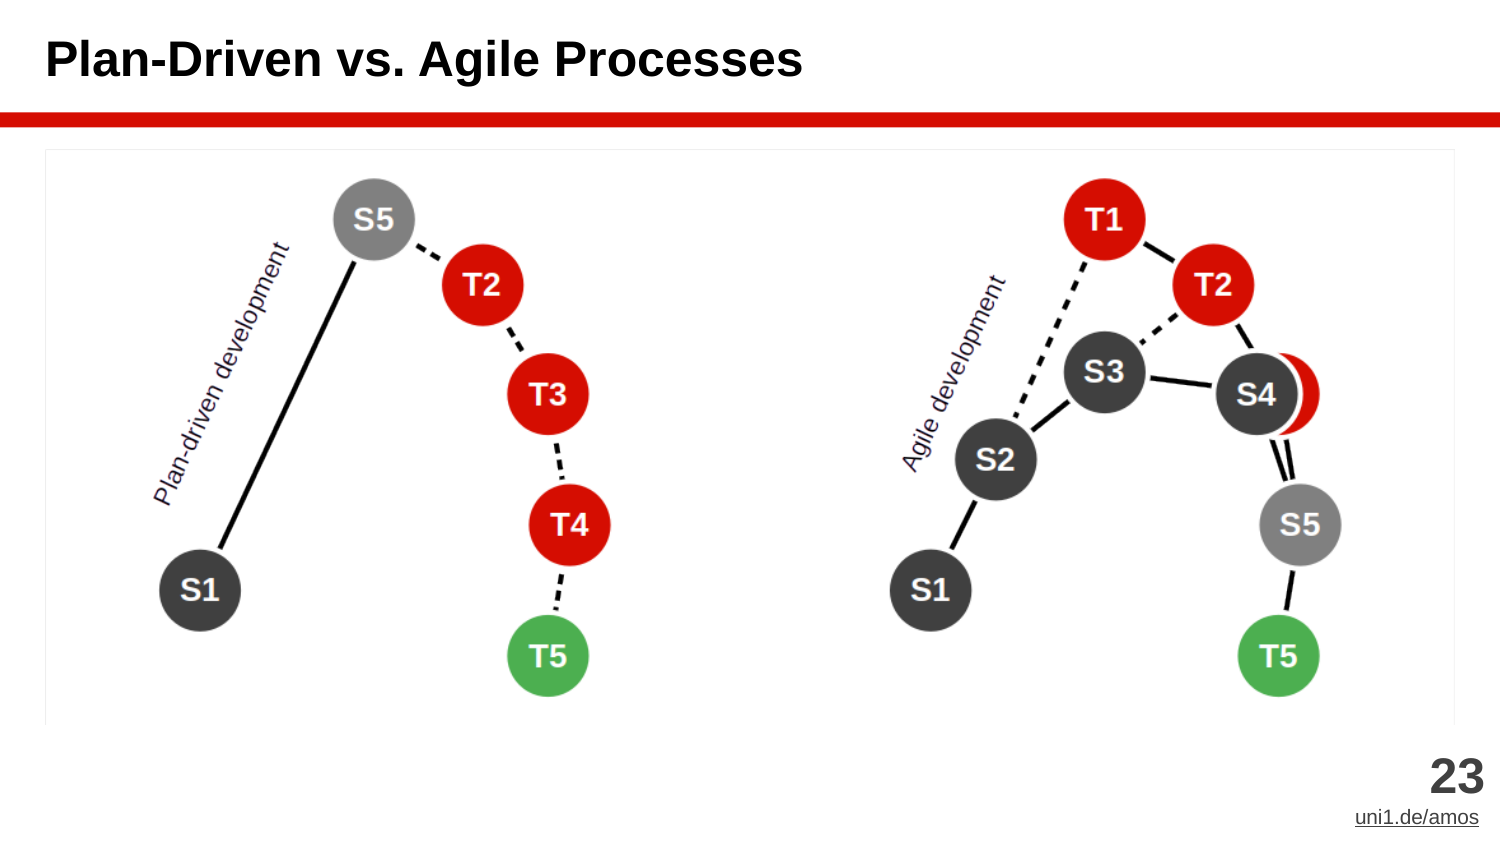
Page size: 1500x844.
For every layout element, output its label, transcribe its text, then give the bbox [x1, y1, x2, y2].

slide_number ‹#› uni1.de/amos [1200, 693, 1500, 844]
picture [44, 149, 1456, 725]
title Plan-Driven vs. Agile Processes [0, 0, 1500, 113]
